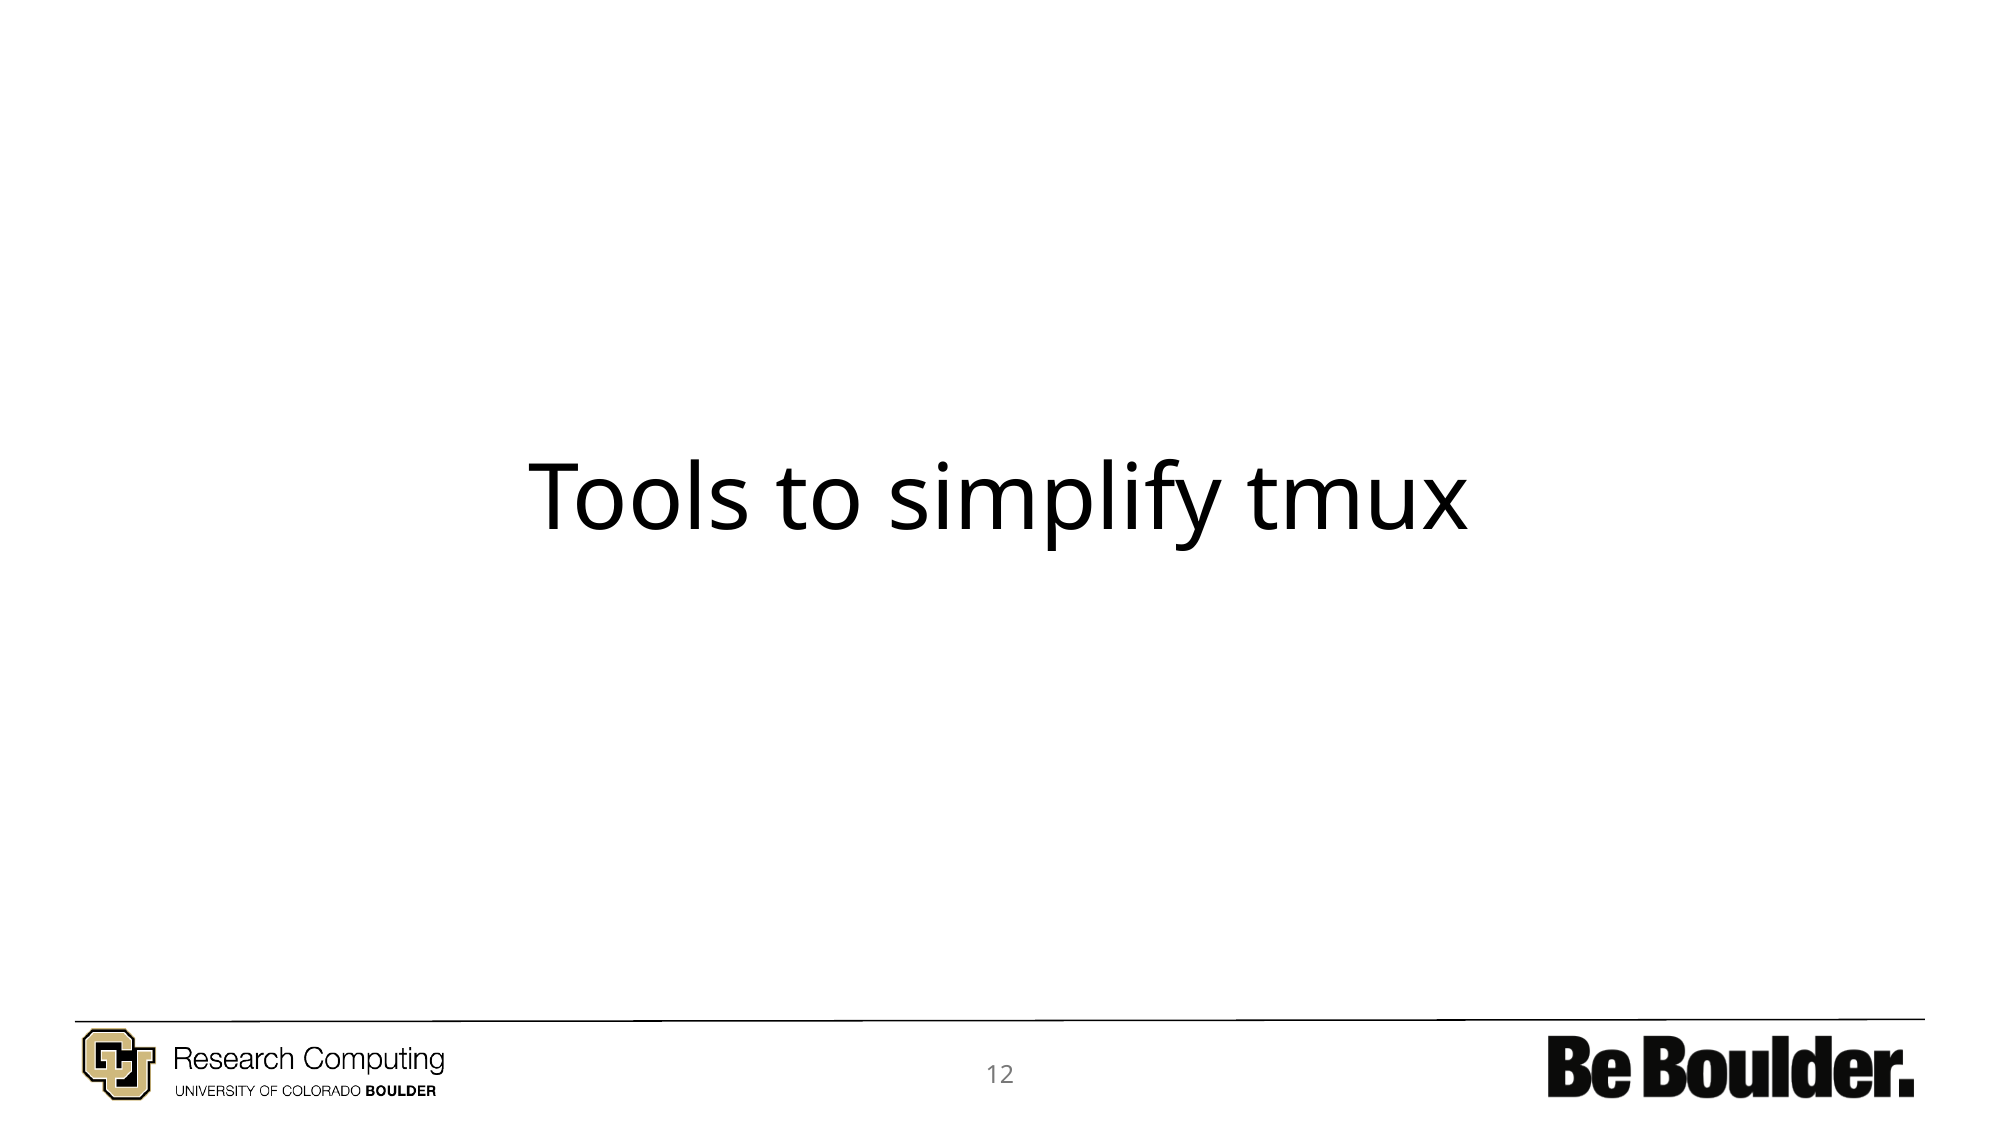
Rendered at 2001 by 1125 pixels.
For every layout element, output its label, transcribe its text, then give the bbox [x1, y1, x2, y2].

slide_number 12 [774, 1046, 1225, 1106]
picture [1524, 1028, 1938, 1102]
title Tools to simplify tmux [103, 379, 1897, 620]
picture [81, 1028, 444, 1101]
